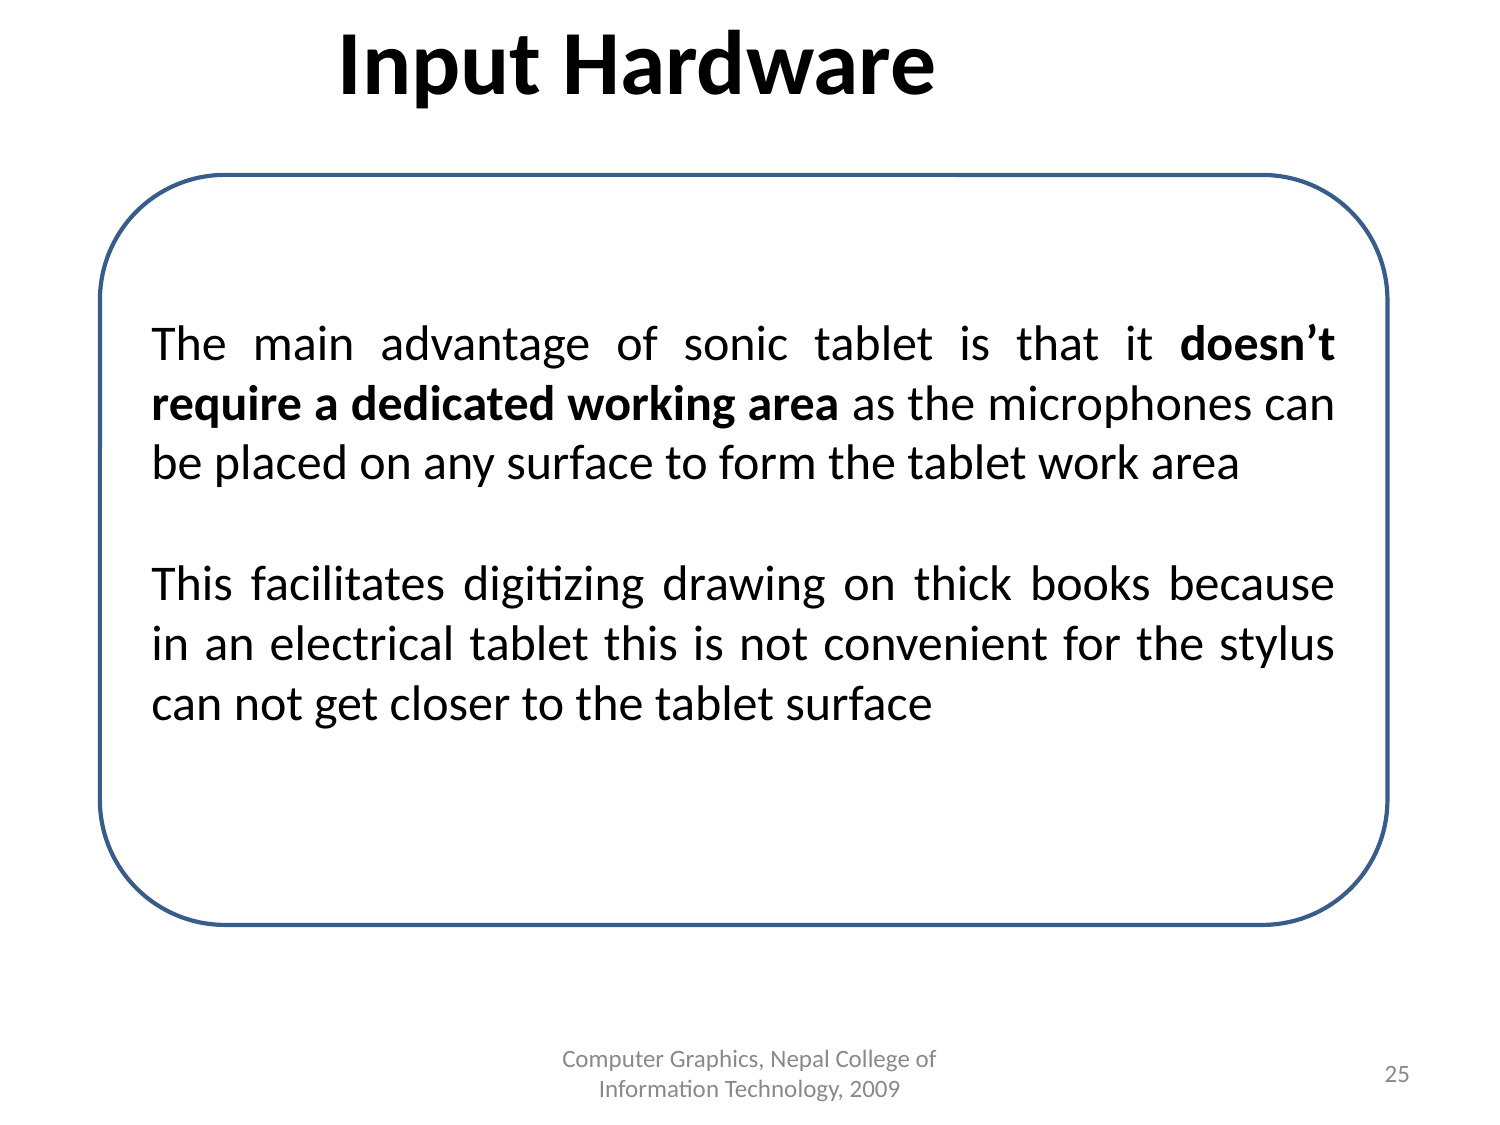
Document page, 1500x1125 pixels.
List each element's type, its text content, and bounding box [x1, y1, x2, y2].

text_box ‹#› [1074, 1042, 1425, 1103]
text_box Input Hardware [0, 0, 1275, 179]
text_box The main advantage of sonic tablet is that it doesn’t require a dedicated working area as the microphones can be placed on any surface to form the tablet work area This facilitates digitizing drawing on thick books because in an electrical tablet this is not convenient for the stylus can not get closer to the tablet surface [99, 175, 1388, 925]
text_box Computer Graphics, Nepal College of Information Technology, 2009 [512, 1042, 988, 1103]
